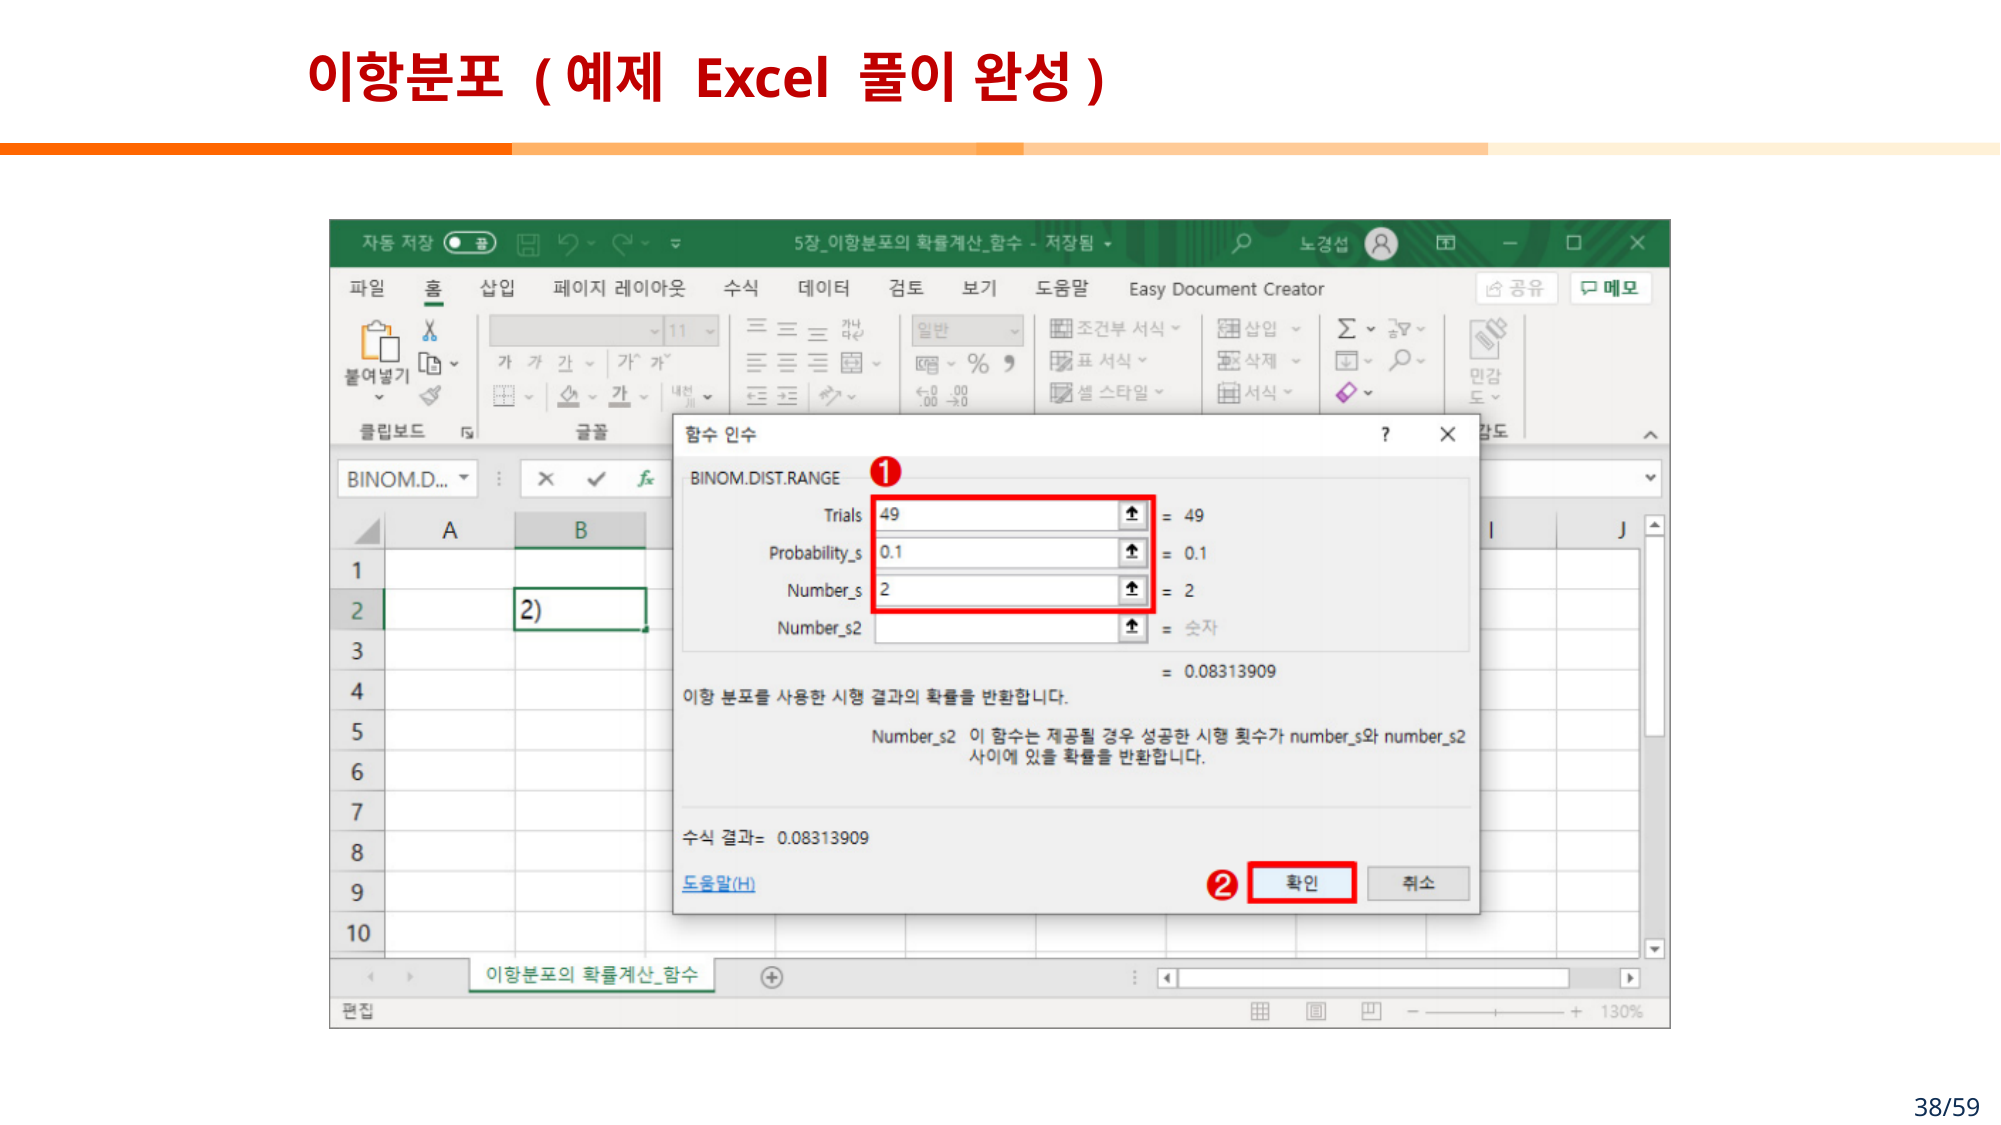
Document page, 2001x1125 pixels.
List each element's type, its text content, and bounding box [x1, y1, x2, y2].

picture [328, 219, 1671, 1029]
title 이항분포 (예제 Excel 풀이 완성) [291, 31, 1532, 122]
